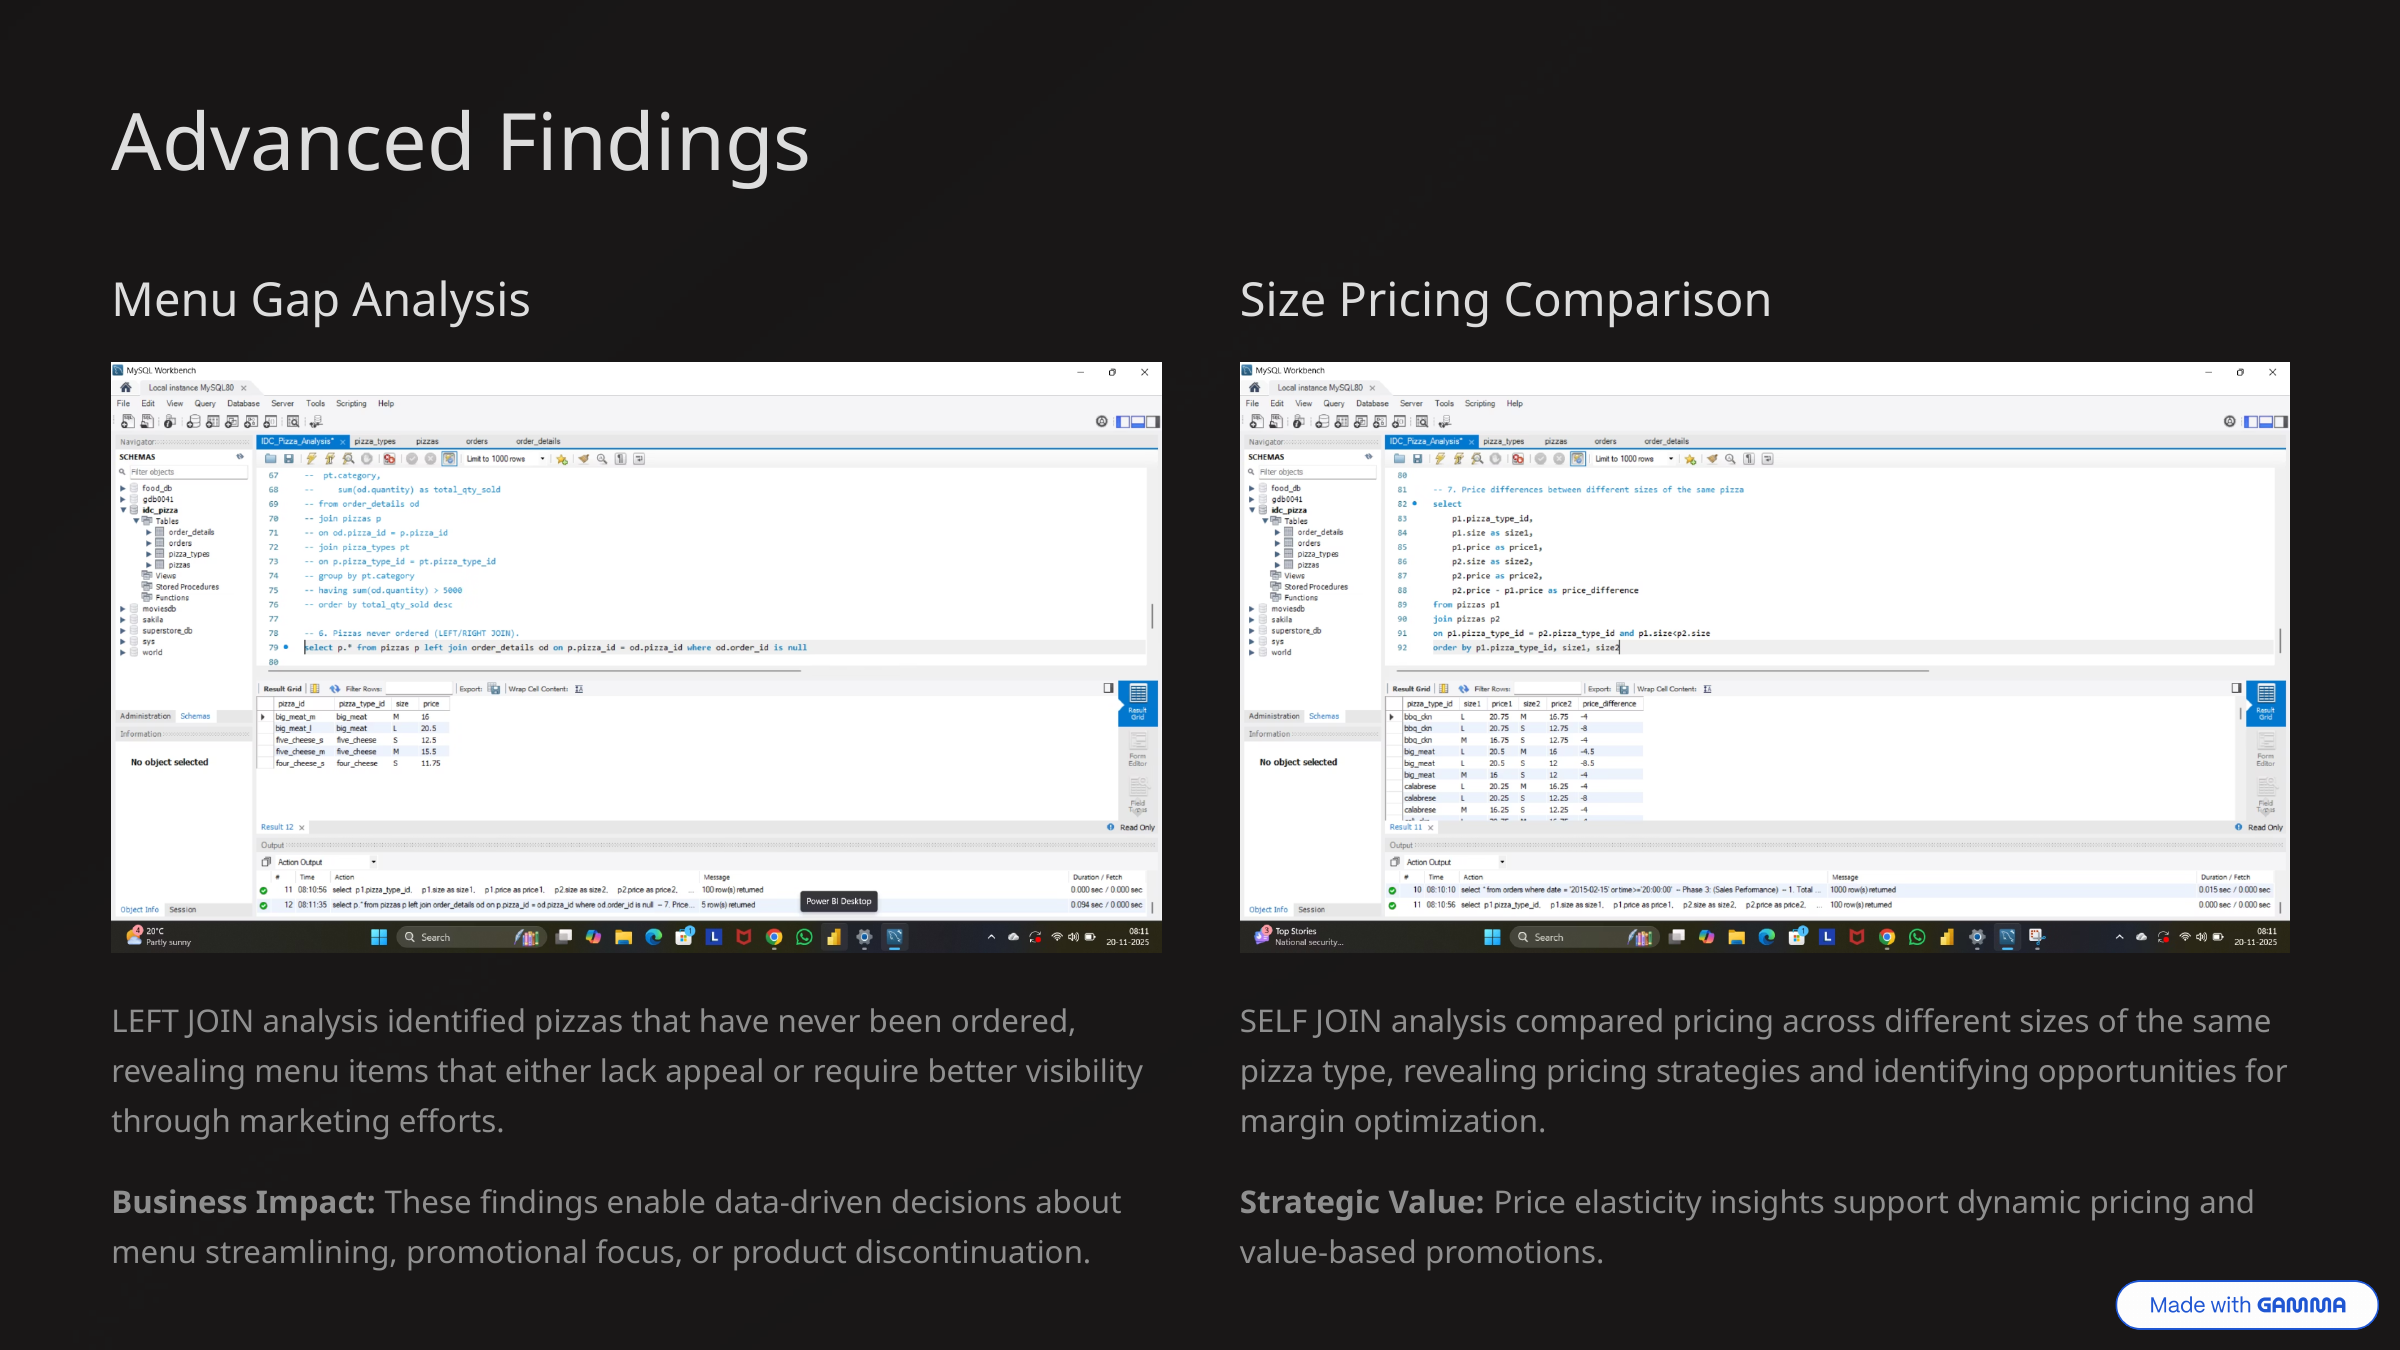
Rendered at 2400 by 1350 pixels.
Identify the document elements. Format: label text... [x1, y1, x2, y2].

text_box Size Pricing Comparison [1240, 266, 1806, 327]
picture [2106, 1271, 2389, 1339]
text_box Strategic Value: Price elasticity insights support dynamic pricing and value-based promotions. [1240, 1170, 2290, 1272]
text_box Business Impact: These findings enable data-driven decisions about menu streamlining, promotional focus, or product discontinuation. [111, 1170, 1162, 1272]
text_box Advanced Findings [111, 87, 908, 188]
text_box LEFT JOIN analysis identified pizzas that have never been ordered, revealing menu items that either lack appeal or require better visibility through marketing efforts. [111, 988, 1162, 1142]
picture [1240, 362, 2290, 953]
text_box SELF JOIN analysis compared pricing across different sizes of the same pizza type, revealing pricing strategies and identifying opportunities for margin optimization. [1240, 988, 2290, 1142]
picture [111, 362, 1162, 953]
text_box Menu Gap Analysis [111, 266, 590, 327]
